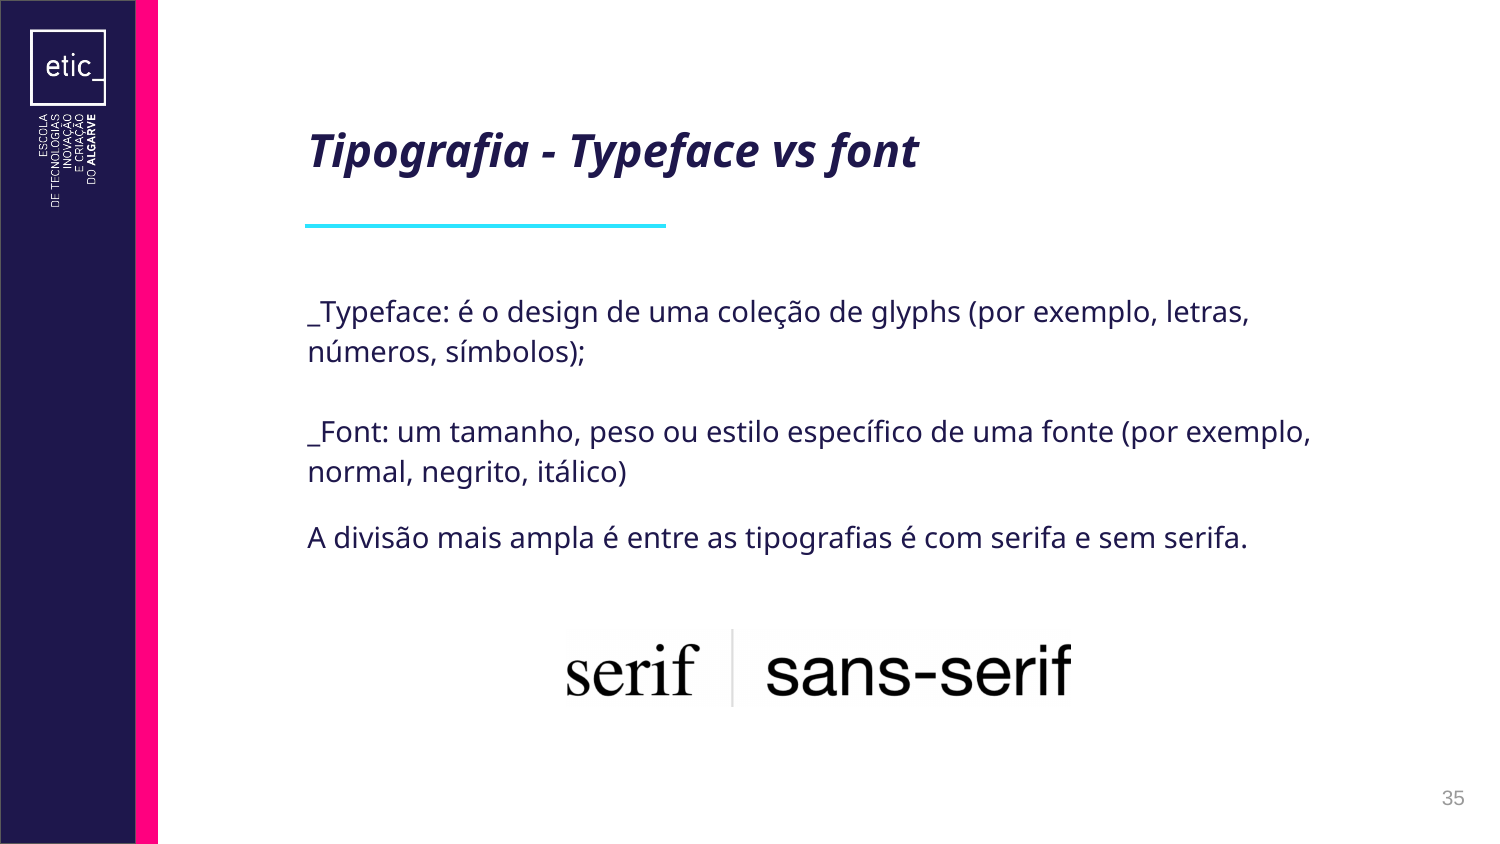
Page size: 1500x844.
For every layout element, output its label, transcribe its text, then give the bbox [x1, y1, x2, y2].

slide_number ‹#› [1389, 764, 1480, 830]
picture [30, 29, 106, 207]
picture [566, 628, 1072, 707]
list _Typeface: é o design de uma coleção de glyphs (por exemplo, letras, números, símbolos); _Font: um tamanho, peso ou estilo específico de uma fonte (por exemplo, normal, negrito, itálico) A divisão mais ampla é entre as tipografias é com serifa e sem serifa. [292, 272, 1403, 797]
title Tipografia - Typeface vs font [292, 80, 1162, 219]
